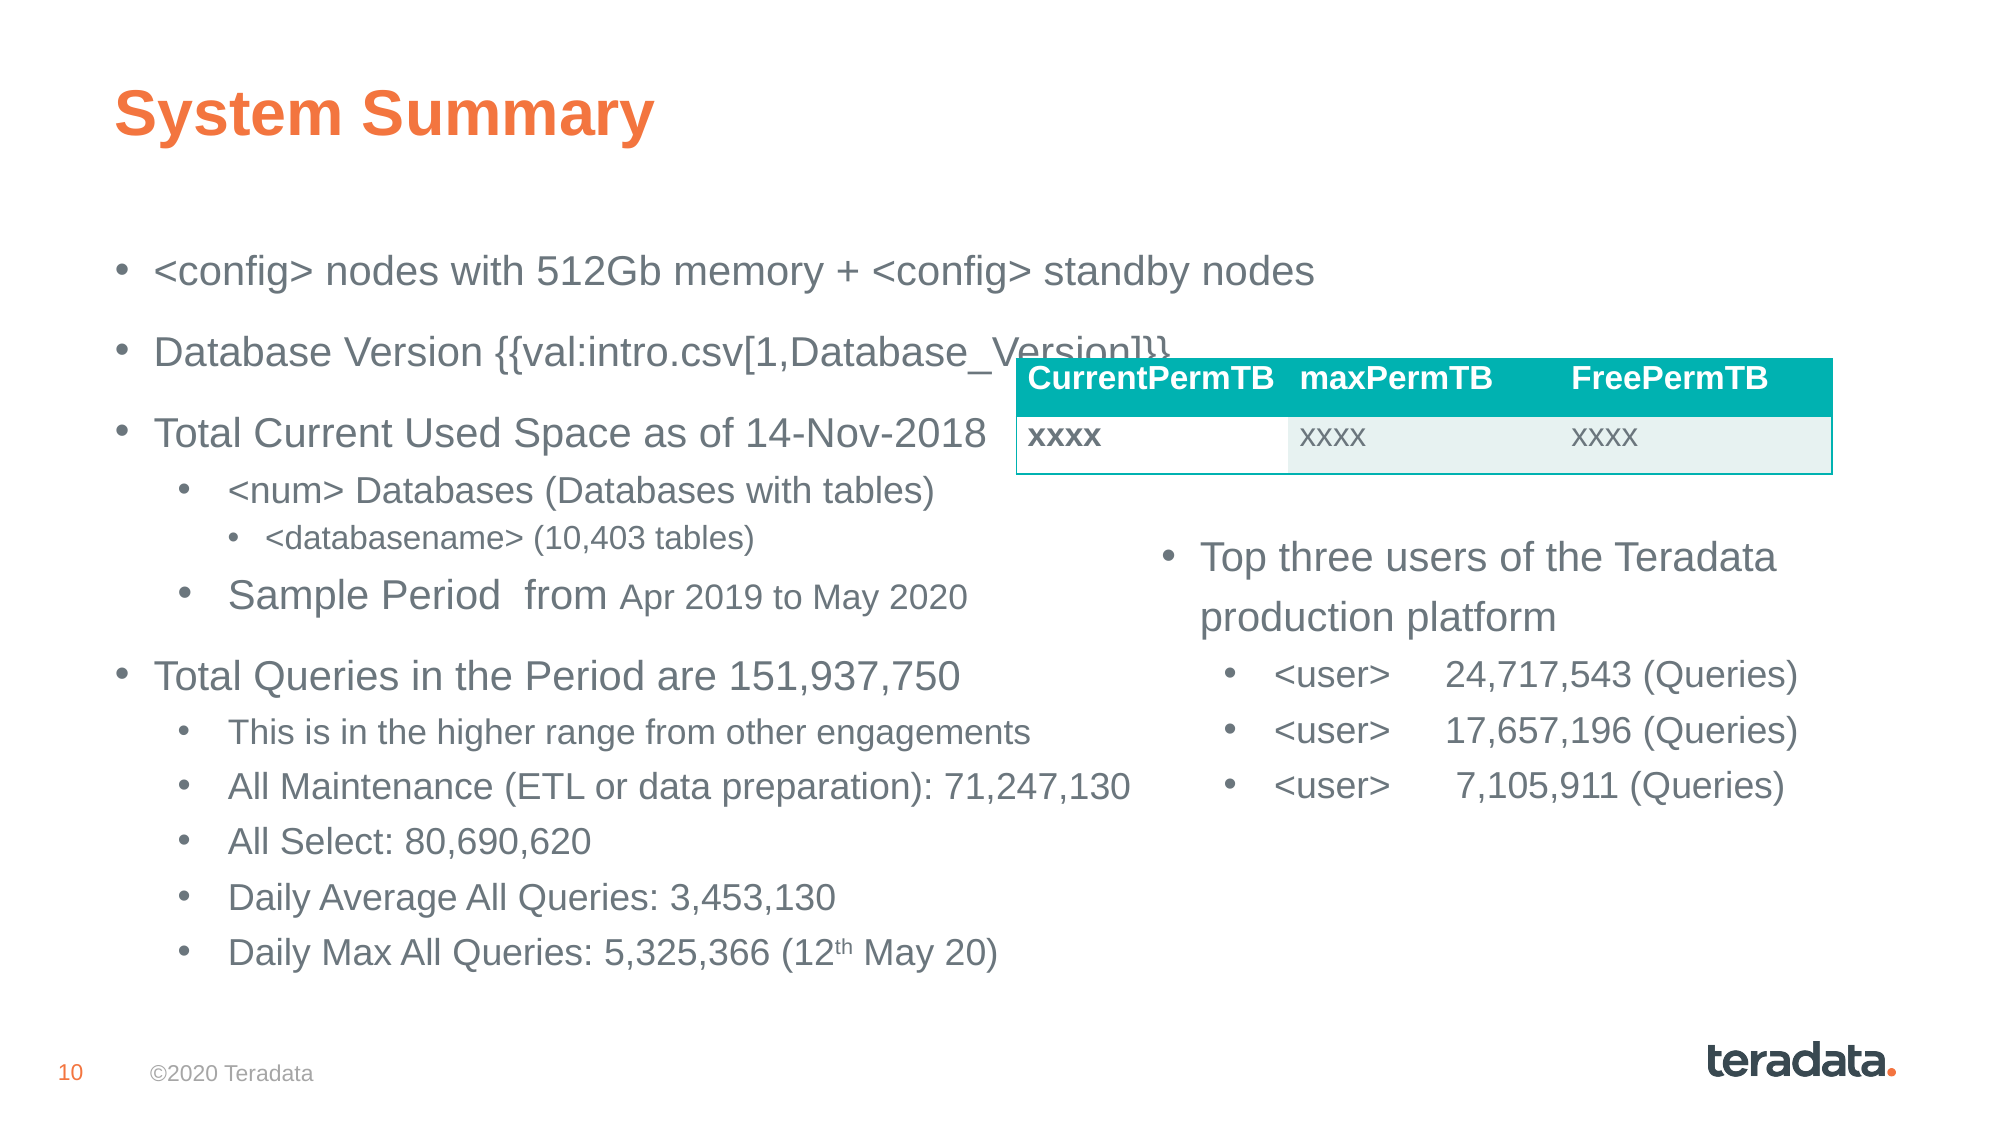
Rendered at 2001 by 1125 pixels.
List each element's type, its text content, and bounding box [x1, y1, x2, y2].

table_header CurrentPermTB [1017, 360, 1288, 416]
text_box Top three users of the Teradata production platform <user> 24,717,543 (Queries) <user> 17,657,196 (Queries) <user> 7,105,911 (Queries) [1146, 512, 1974, 961]
picture [1708, 1041, 1896, 1077]
table_cell xxxx [1017, 417, 1288, 473]
table_header FreePermTB [1560, 360, 1831, 416]
table_cell xxxx [1288, 417, 1560, 473]
table_header maxPermTB [1288, 360, 1560, 416]
title System Summary [99, 37, 1900, 191]
list <config> nodes with 512Gb memory + <config> standby nodes Database Version {{val:intro.csv[1,Database_Version]}} Total Current Used Space as of 14-Nov-2018 <num> Databases (Databases with tables) <databasename> (10,403 tables) Sample Period from Apr 2019 to May 2020 Total Queries in the Period are 151,937,750 This is in the higher range from other engagements All Maintenance (ETL or data preparation): 71,247,130 All Select: 80,690,620 Daily Average All Queries: 3,453,130 Daily Max All Queries: 5,325,366 (12th May 20) [99, 226, 1900, 998]
table_cell xxxx [1560, 417, 1831, 473]
